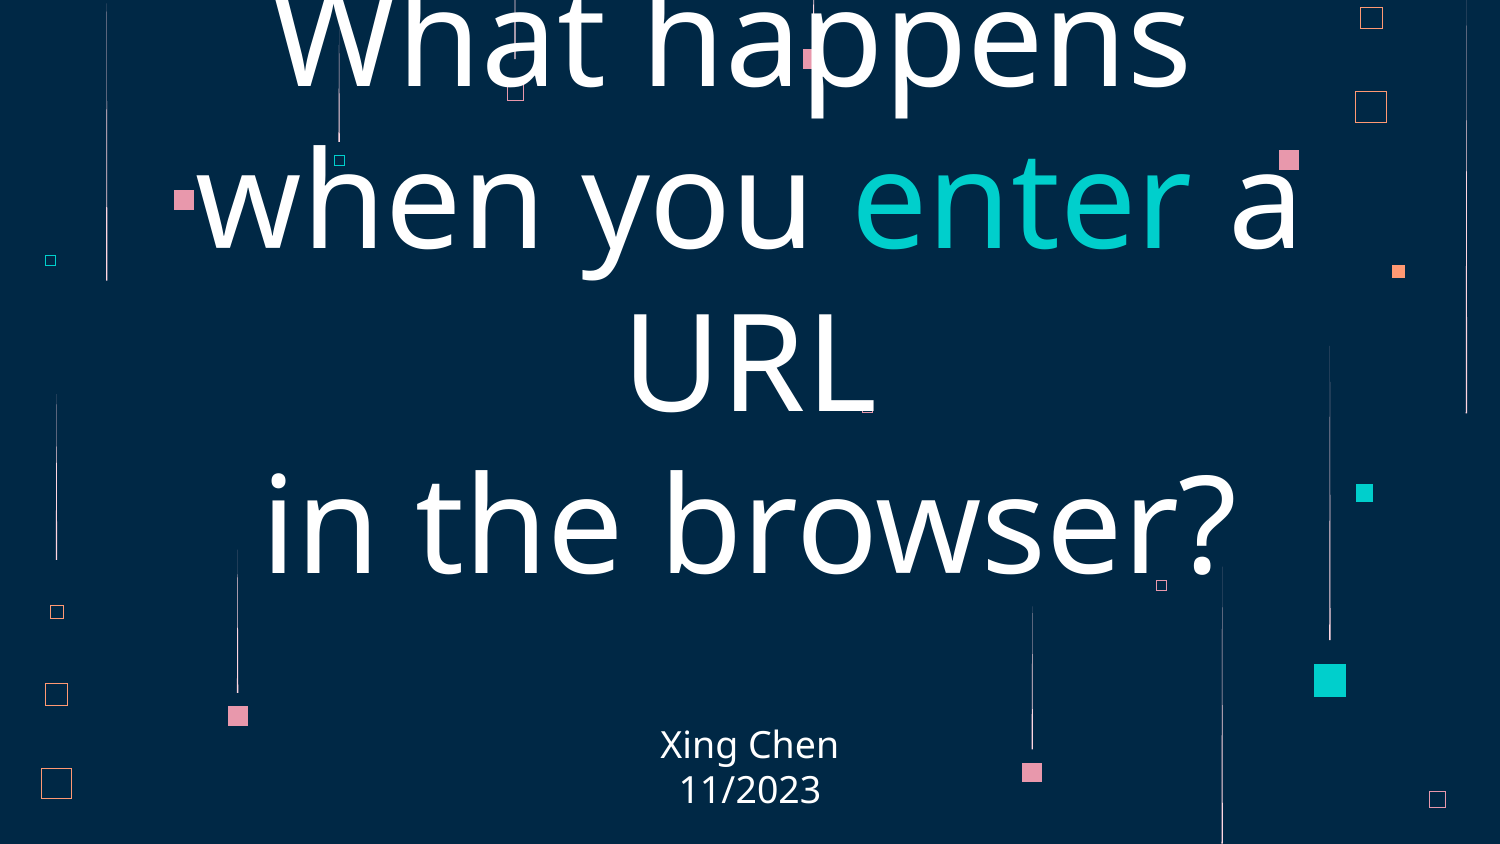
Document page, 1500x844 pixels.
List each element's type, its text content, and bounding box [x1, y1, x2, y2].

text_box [1022, 606, 1043, 783]
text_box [227, 549, 248, 726]
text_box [1313, 345, 1347, 698]
subtitle Xing Chen 11/2023 [479, 705, 1021, 836]
title What happens when you enter a URL in the browser? [120, 124, 1380, 616]
